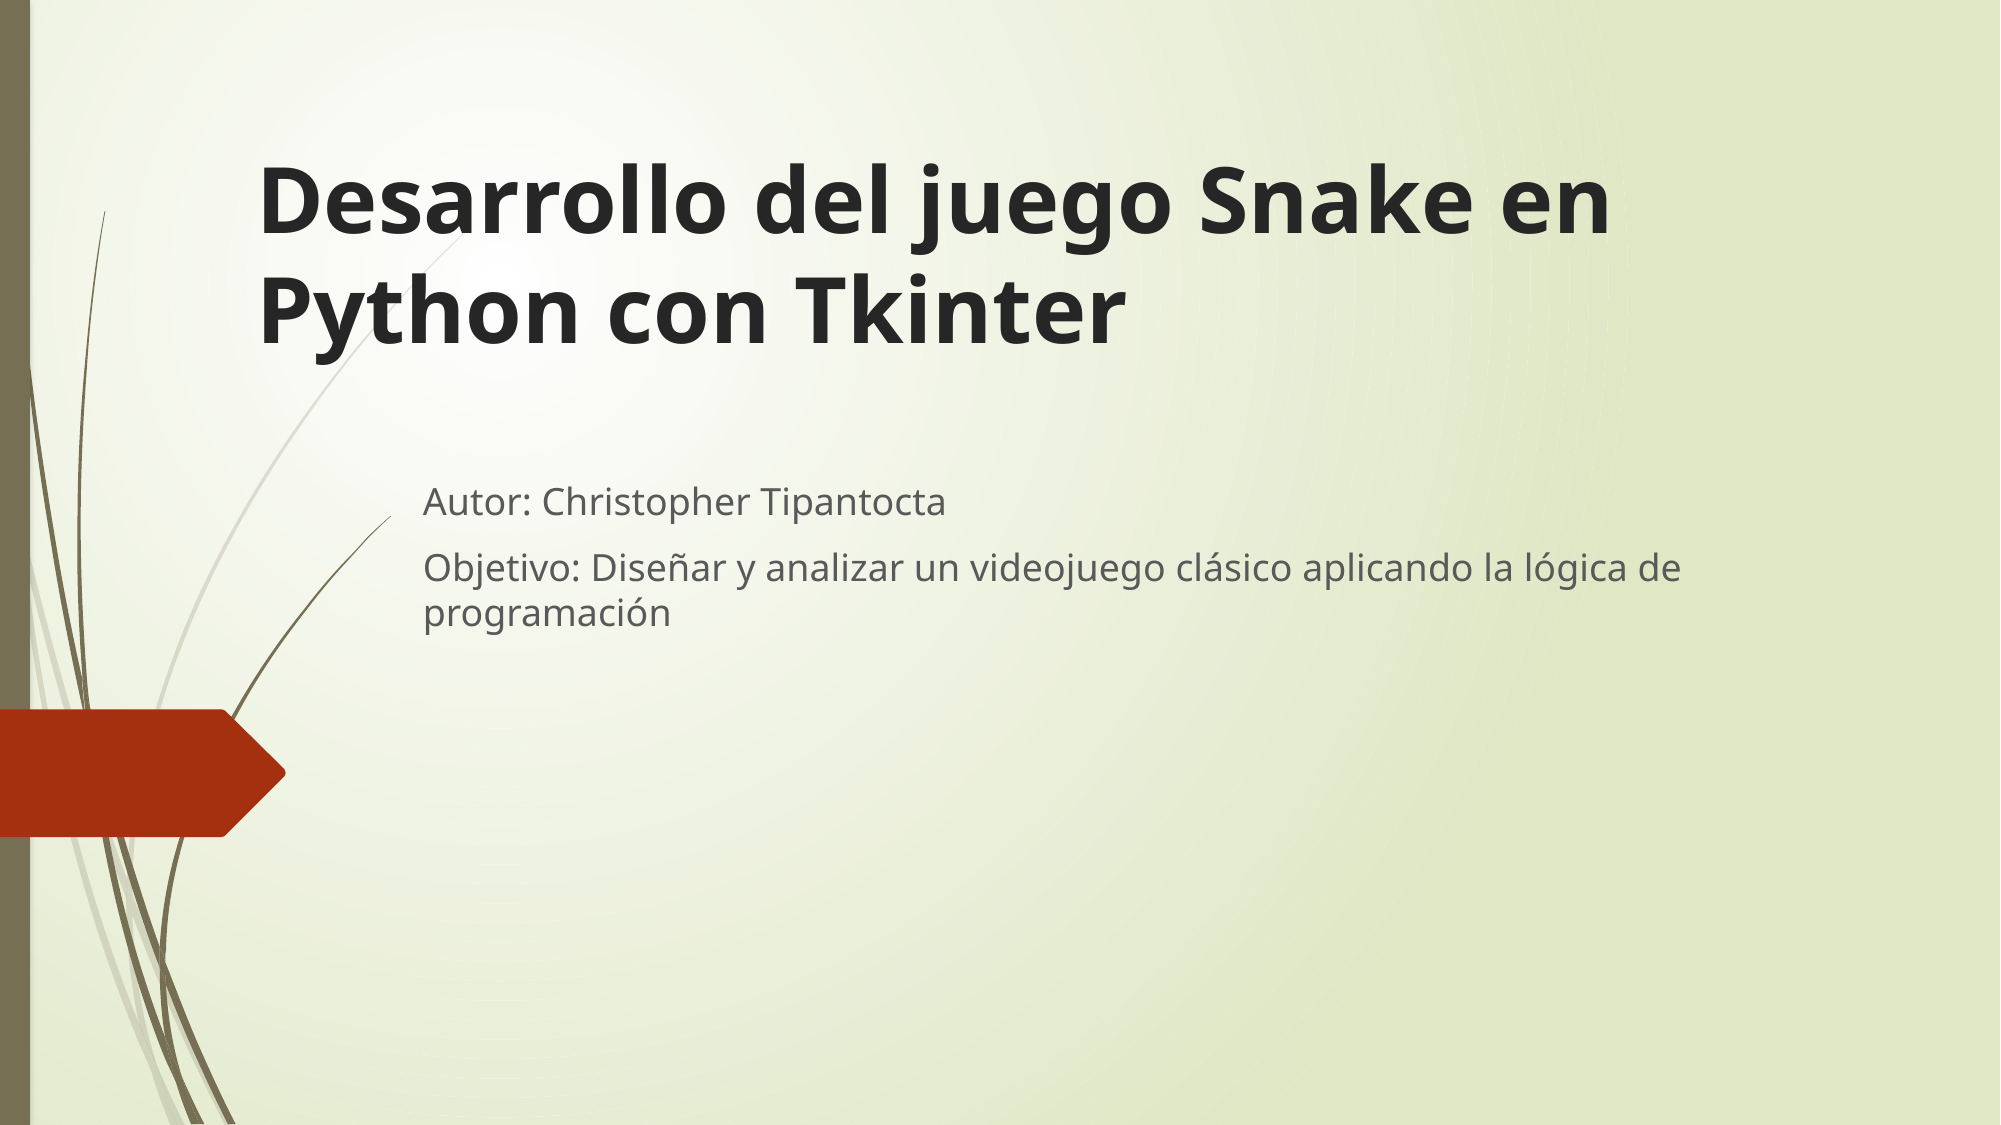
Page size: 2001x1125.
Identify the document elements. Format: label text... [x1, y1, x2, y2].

title Desarrollo del juego Snake en Python con Tkinter [240, 130, 1704, 370]
subtitle Autor: Christopher Tipantocta Objetivo: Diseñar y analizar un videojuego clásico aplicando la lógica de programación [407, 470, 1871, 655]
